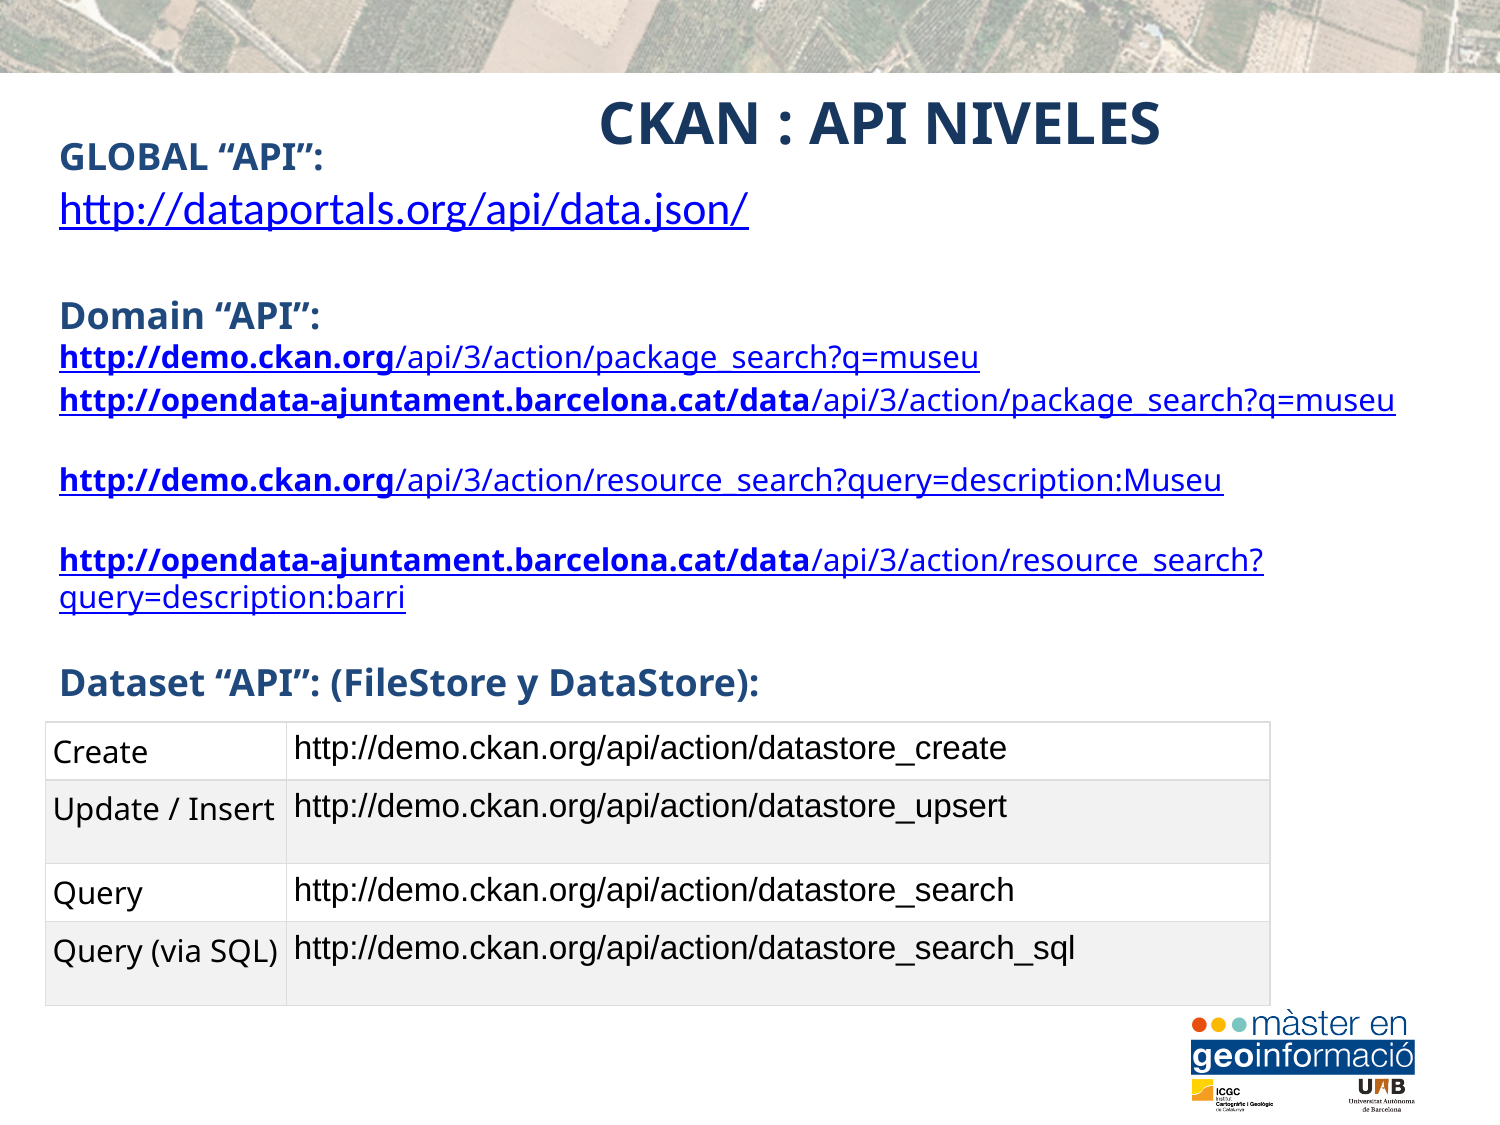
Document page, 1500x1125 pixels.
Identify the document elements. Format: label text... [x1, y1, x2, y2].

table_cell Update / Insert [46, 781, 286, 863]
text_box Domain “API”: http://demo.ckan.org/api/3/action/package_search?q=museu http://opendata-ajuntament.barcelona.cat/data/api/3/action/package_search?q=museu http://demo.ckan.org/api/3/action/resource_search?query=description:Museu http://opendata-ajuntament.barcelona.cat/data/api/3/action/resource_search?query=description:barri [45, 278, 1476, 631]
table_header Create [46, 723, 286, 779]
text_box CKAN : API NIVELES [585, 79, 1419, 139]
picture [0, 0, 1500, 73]
table_cell http://demo.ckan.org/api/action/datastore_upsert [287, 781, 1269, 863]
text_box GLOBAL “API”: http://dataportals.org/api/data.json/ [45, 119, 1039, 278]
picture [1191, 1004, 1425, 1112]
table_cell http://demo.ckan.org/api/action/datastore_search [287, 864, 1269, 921]
text_box Dataset “API”: (FileStore y DataStore): [45, 645, 1451, 998]
table_cell Query [46, 864, 286, 921]
table_header http://demo.ckan.org/api/action/datastore_create [287, 723, 1269, 779]
table_cell Query (via SQL) [46, 922, 286, 1005]
table_cell http://demo.ckan.org/api/action/datastore_search_sql [287, 922, 1269, 1005]
